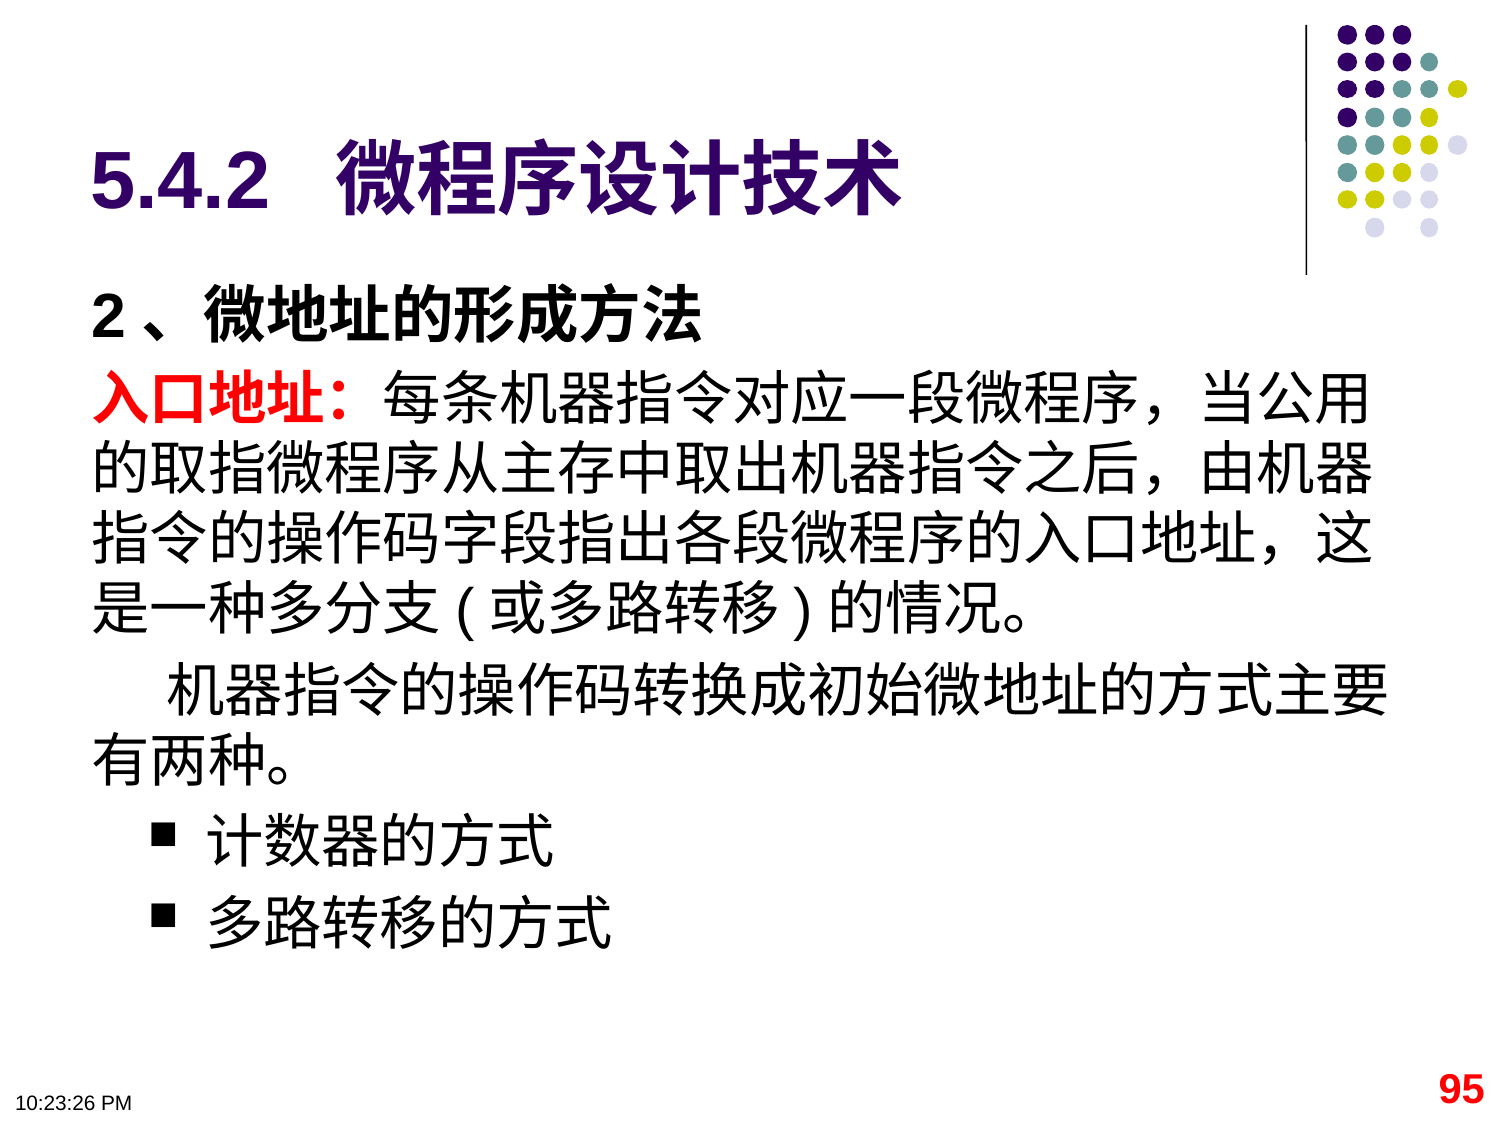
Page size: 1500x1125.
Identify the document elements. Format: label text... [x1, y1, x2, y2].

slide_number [0, 1081, 351, 1125]
slide_number 95 [1352, 1053, 1500, 1125]
list 2、微地址的形成方法 入口地址：每条机器指令对应一段微程序，当公用的取指微程序从主存中取出机器指令之后，由机器指令的操作码字段指出各段微程序的入口地址，这是一种多分支(或多路转移)的情况。 机器指令的操作码转换成初始微地址的方式主要有两种。 计数器的方式 多路转移的方式 [76, 267, 1427, 991]
title 5.4.2 微程序设计技术 [75, 101, 928, 233]
